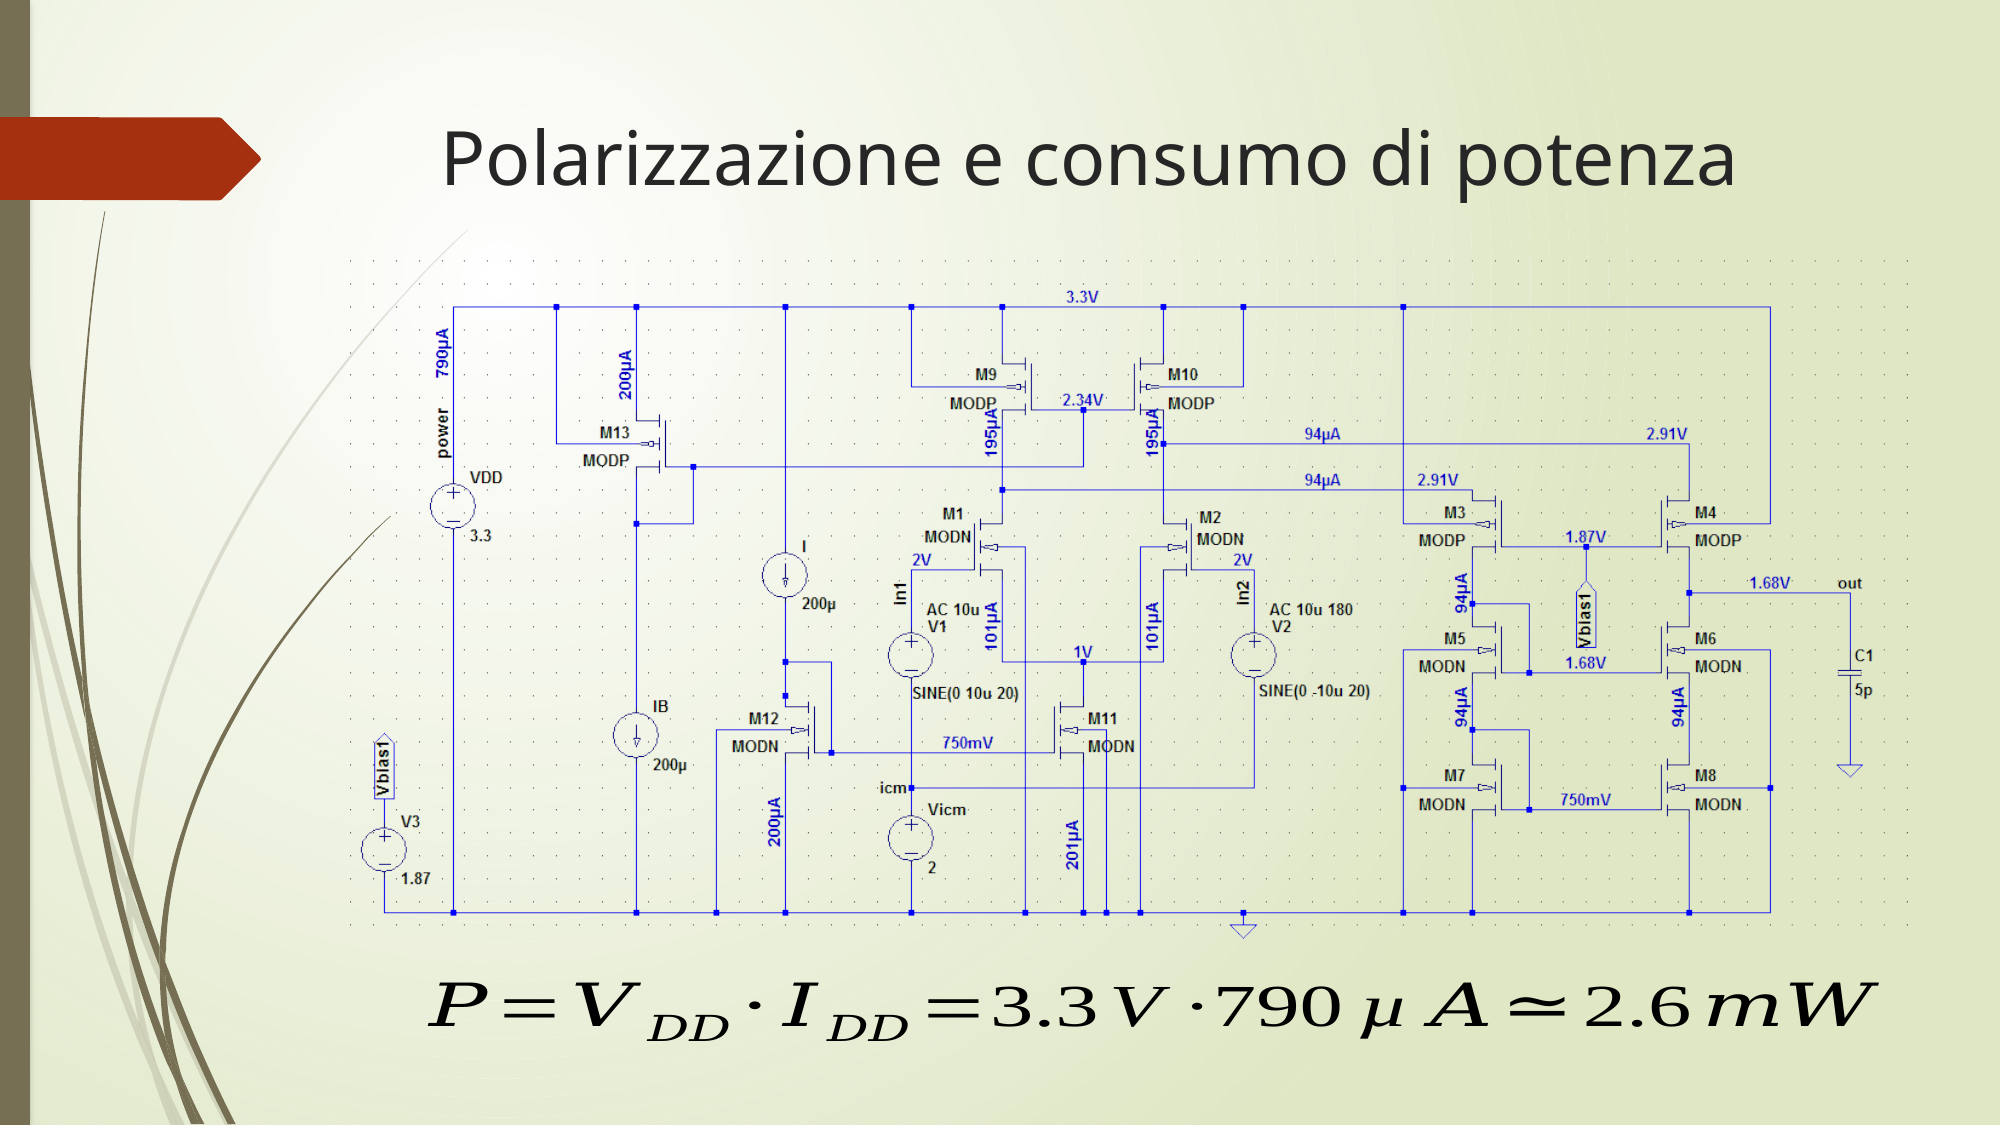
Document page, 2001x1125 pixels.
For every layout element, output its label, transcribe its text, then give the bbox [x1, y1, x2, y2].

title Polarizzazione e consumo di potenza [425, 102, 1888, 256]
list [349, 257, 1908, 945]
